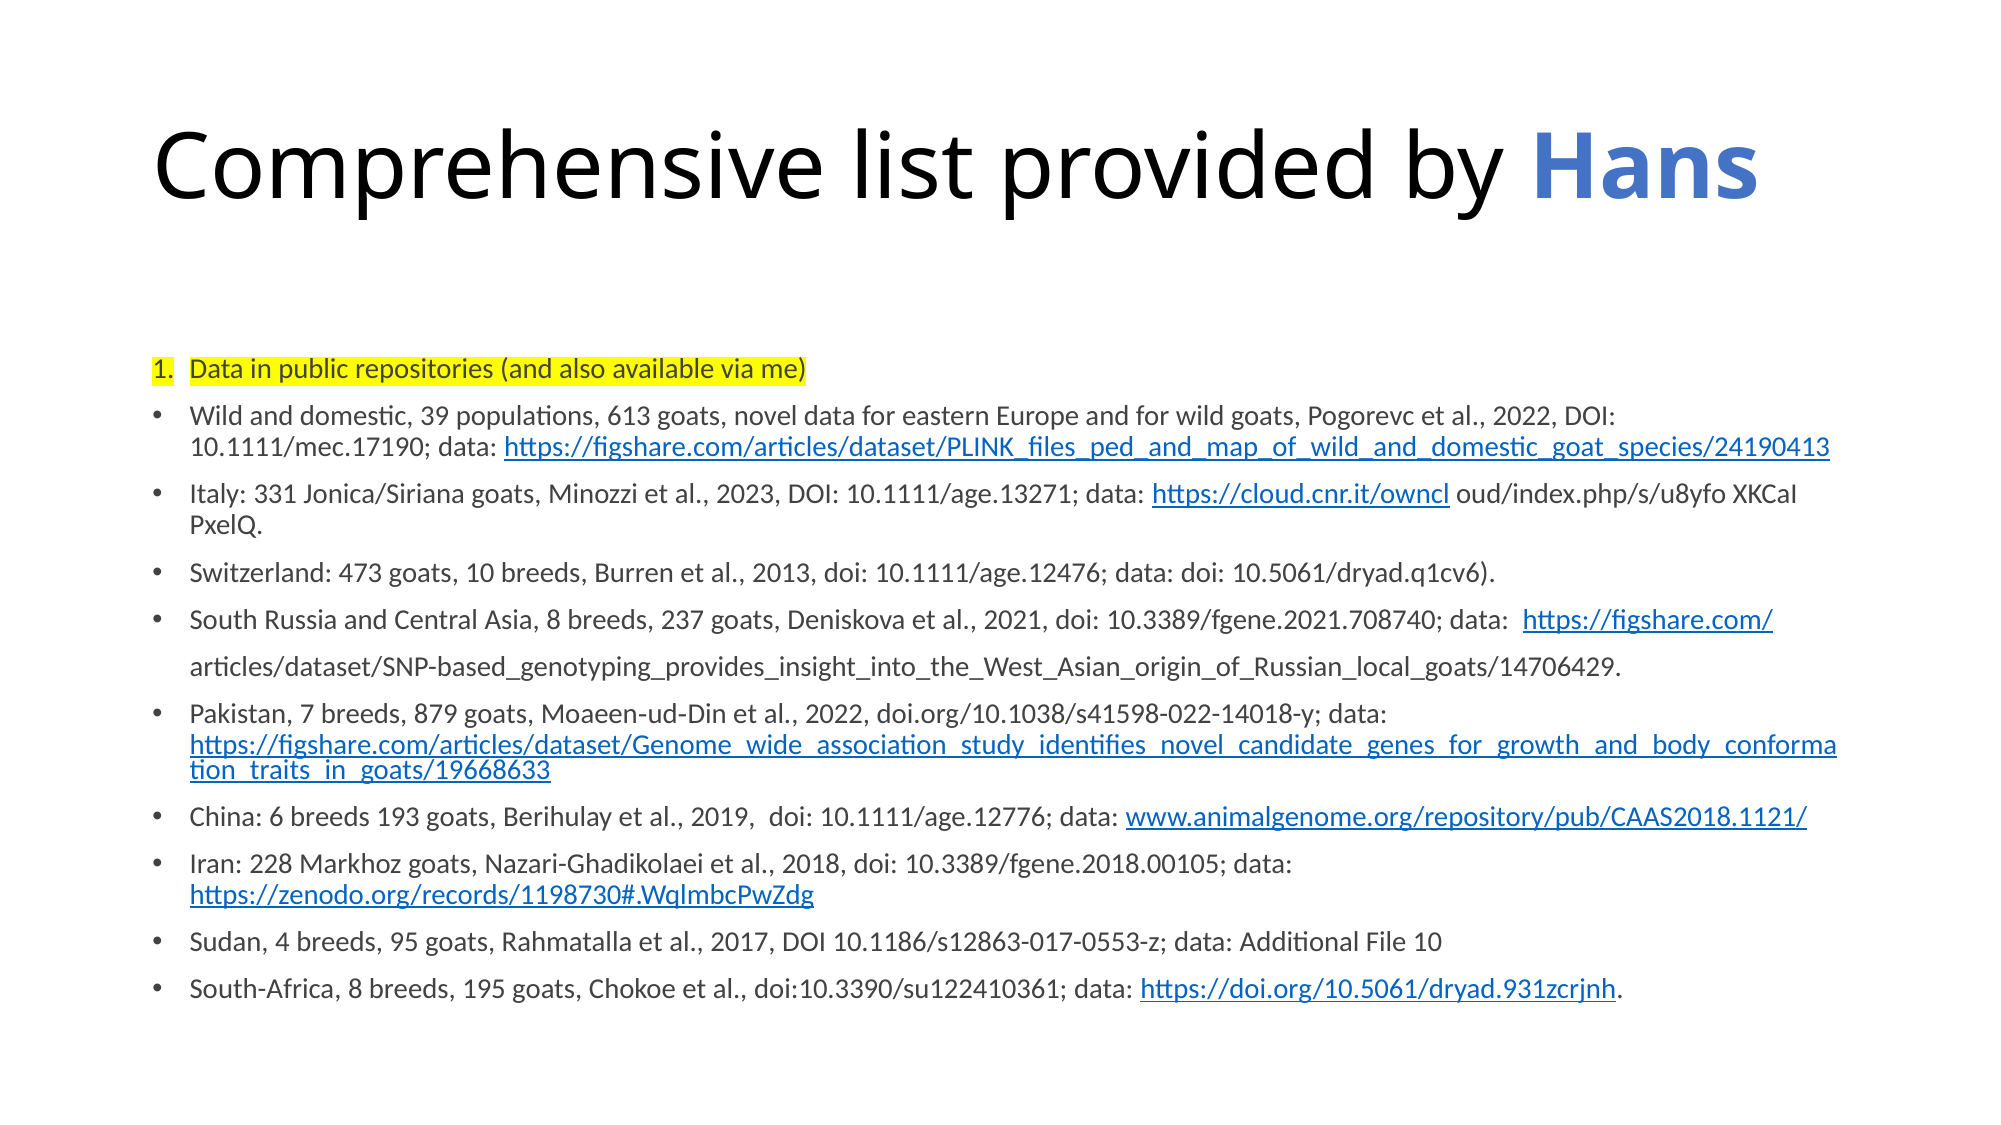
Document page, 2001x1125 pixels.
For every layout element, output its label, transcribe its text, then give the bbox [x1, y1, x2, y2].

list Data in public repositories (and also available via me) Wild and domestic, 39 populations, 613 goats, novel data for eastern Europe and for wild goats, Pogorevc et al., 2022, DOI: 10.1111/mec.17190; data: https://figshare.com/articles/dataset/PLINK_files_ped_and_map_of_wild_and_domestic_goat_species/24190413 Italy: 331 Jonica/Siriana goats, Minozzi et al., 2023, DOI: 10.1111/age.13271; data: https://cloud.cnr.it/owncl oud/index.php/s/u8yfo XKCaI PxelQ. Switzerland: 473 goats, 10 breeds, Burren et al., 2013, doi: 10.1111/age.12476; data: doi: 10.5061/dryad.q1cv6). South Russia and Central Asia, 8 breeds, 237 goats, Deniskova et al., 2021, doi: 10.3389/fgene.2021.708740; data: https://figshare.com/ articles/dataset/SNP-based_genotyping_provides_insight_into_the_West_Asian_origin_of_Russian_local_goats/14706429. Pakistan, 7 breeds, 879 goats, Moaeen‑ud‑Din et al., 2022, doi.org/10.1038/s41598-022-14018-y; data: https://figshare.com/articles/dataset/Genome_wide_association_study_identifies_novel_candidate_genes_for_growth_and_body_conformation_traits_in_goats/19668633 China: 6 breeds 193 goats, Berihulay et al., 2019, doi: 10.1111/age.12776; data: www.animalgenome.org/repository/pub/CAAS2018.1121/ Iran: 228 Markhoz goats, Nazari-Ghadikolaei et al., 2018, doi: 10.3389/fgene.2018.00105; data: https://zenodo.org/records/1198730#.WqlmbcPwZdg Sudan, 4 breeds, 95 goats, Rahmatalla et al., 2017, DOI 10.1186/s12863-017-0553-z; data: Additional File 10 South-Africa, 8 breeds, 195 goats, Chokoe et al., doi:10.3390/su122410361; data: https://doi.org/10.5061/dryad.931zcrjnh. [137, 299, 1863, 1014]
title Comprehensive list provided by Hans [137, 59, 1863, 278]
